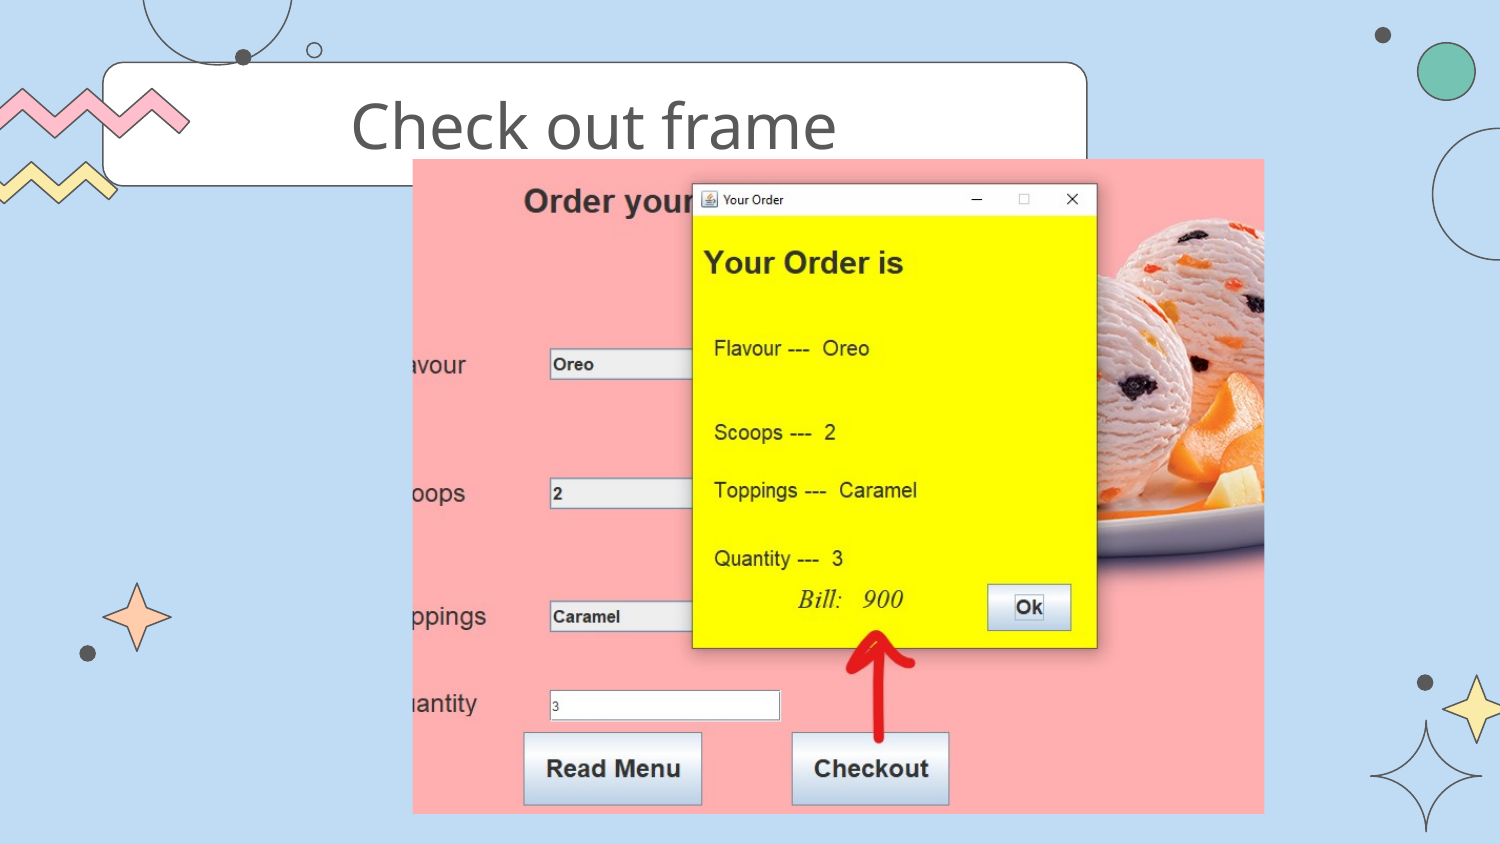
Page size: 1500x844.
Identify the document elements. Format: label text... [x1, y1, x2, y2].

text_box [1432, 128, 1500, 260]
text_box [0, 88, 190, 139]
text_box [0, 161, 118, 204]
text_box [143, 0, 292, 65]
text_box [235, 49, 251, 65]
text_box [102, 583, 172, 652]
text_box [102, 62, 1087, 157]
text_box [1417, 675, 1433, 691]
text_box [306, 42, 322, 58]
text_box [1370, 720, 1482, 832]
list Check out frame [138, 81, 1052, 168]
text_box [1442, 675, 1500, 744]
picture [412, 158, 1265, 814]
text_box [1375, 27, 1391, 43]
text_box [1417, 42, 1476, 101]
text_box [80, 645, 96, 661]
text_box [102, 123, 407, 186]
